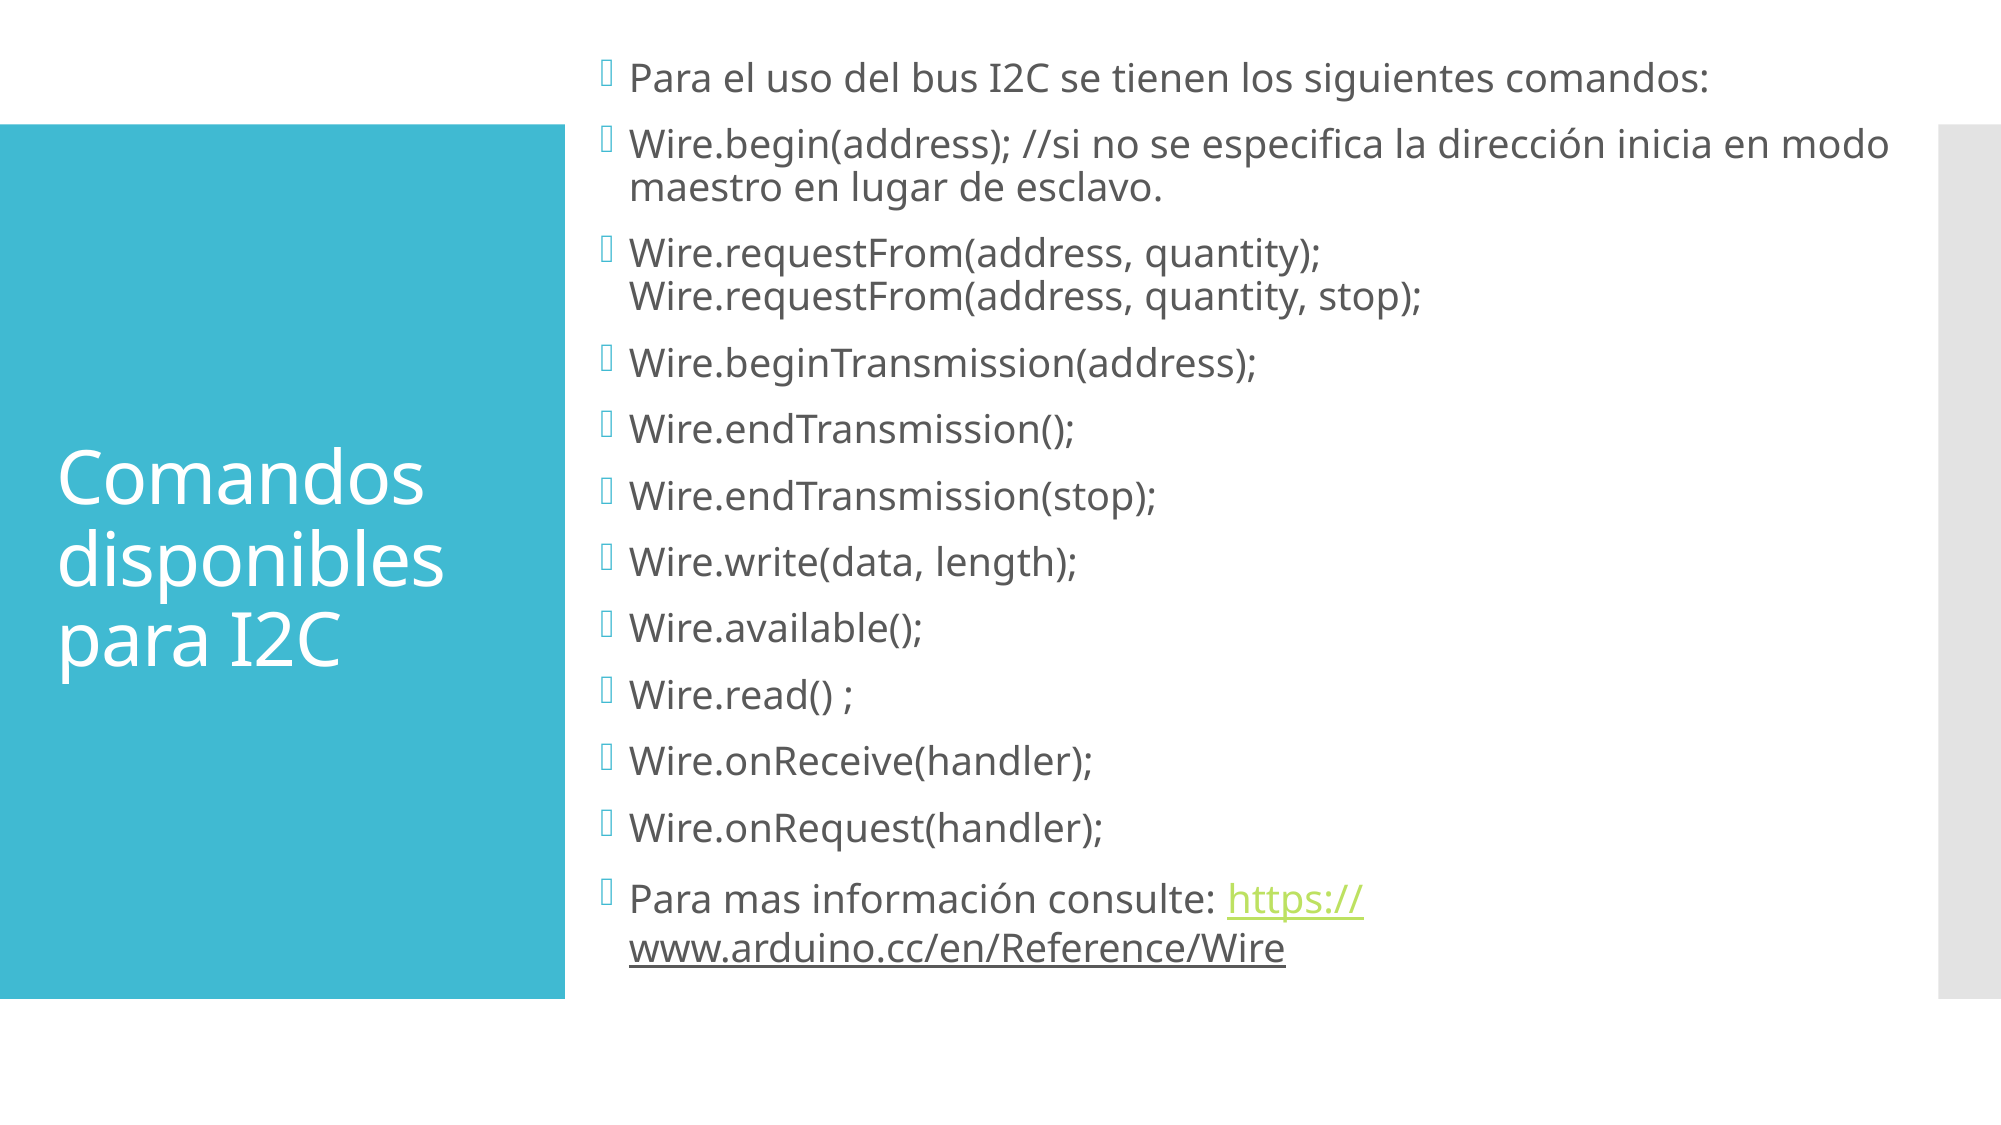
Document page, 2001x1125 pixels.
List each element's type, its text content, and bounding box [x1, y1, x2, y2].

list Para el uso del bus I2C se tienen los siguientes comandos: Wire.begin(address); //si no se especifica la dirección inicia en modo maestro en lugar de esclavo. Wire.requestFrom(address, quantity); Wire.requestFrom(address, quantity, stop); Wire.beginTransmission(address); Wire.endTransmission(); Wire.endTransmission(stop); Wire.write(data, length); Wire.available(); Wire.read() ; Wire.onReceive(handler); Wire.onRequest(handler); Para mas información consulte: https://www.arduino.cc/en/Reference/Wire [585, 48, 1915, 982]
title Comandos disponibles para I2C [41, 184, 525, 940]
